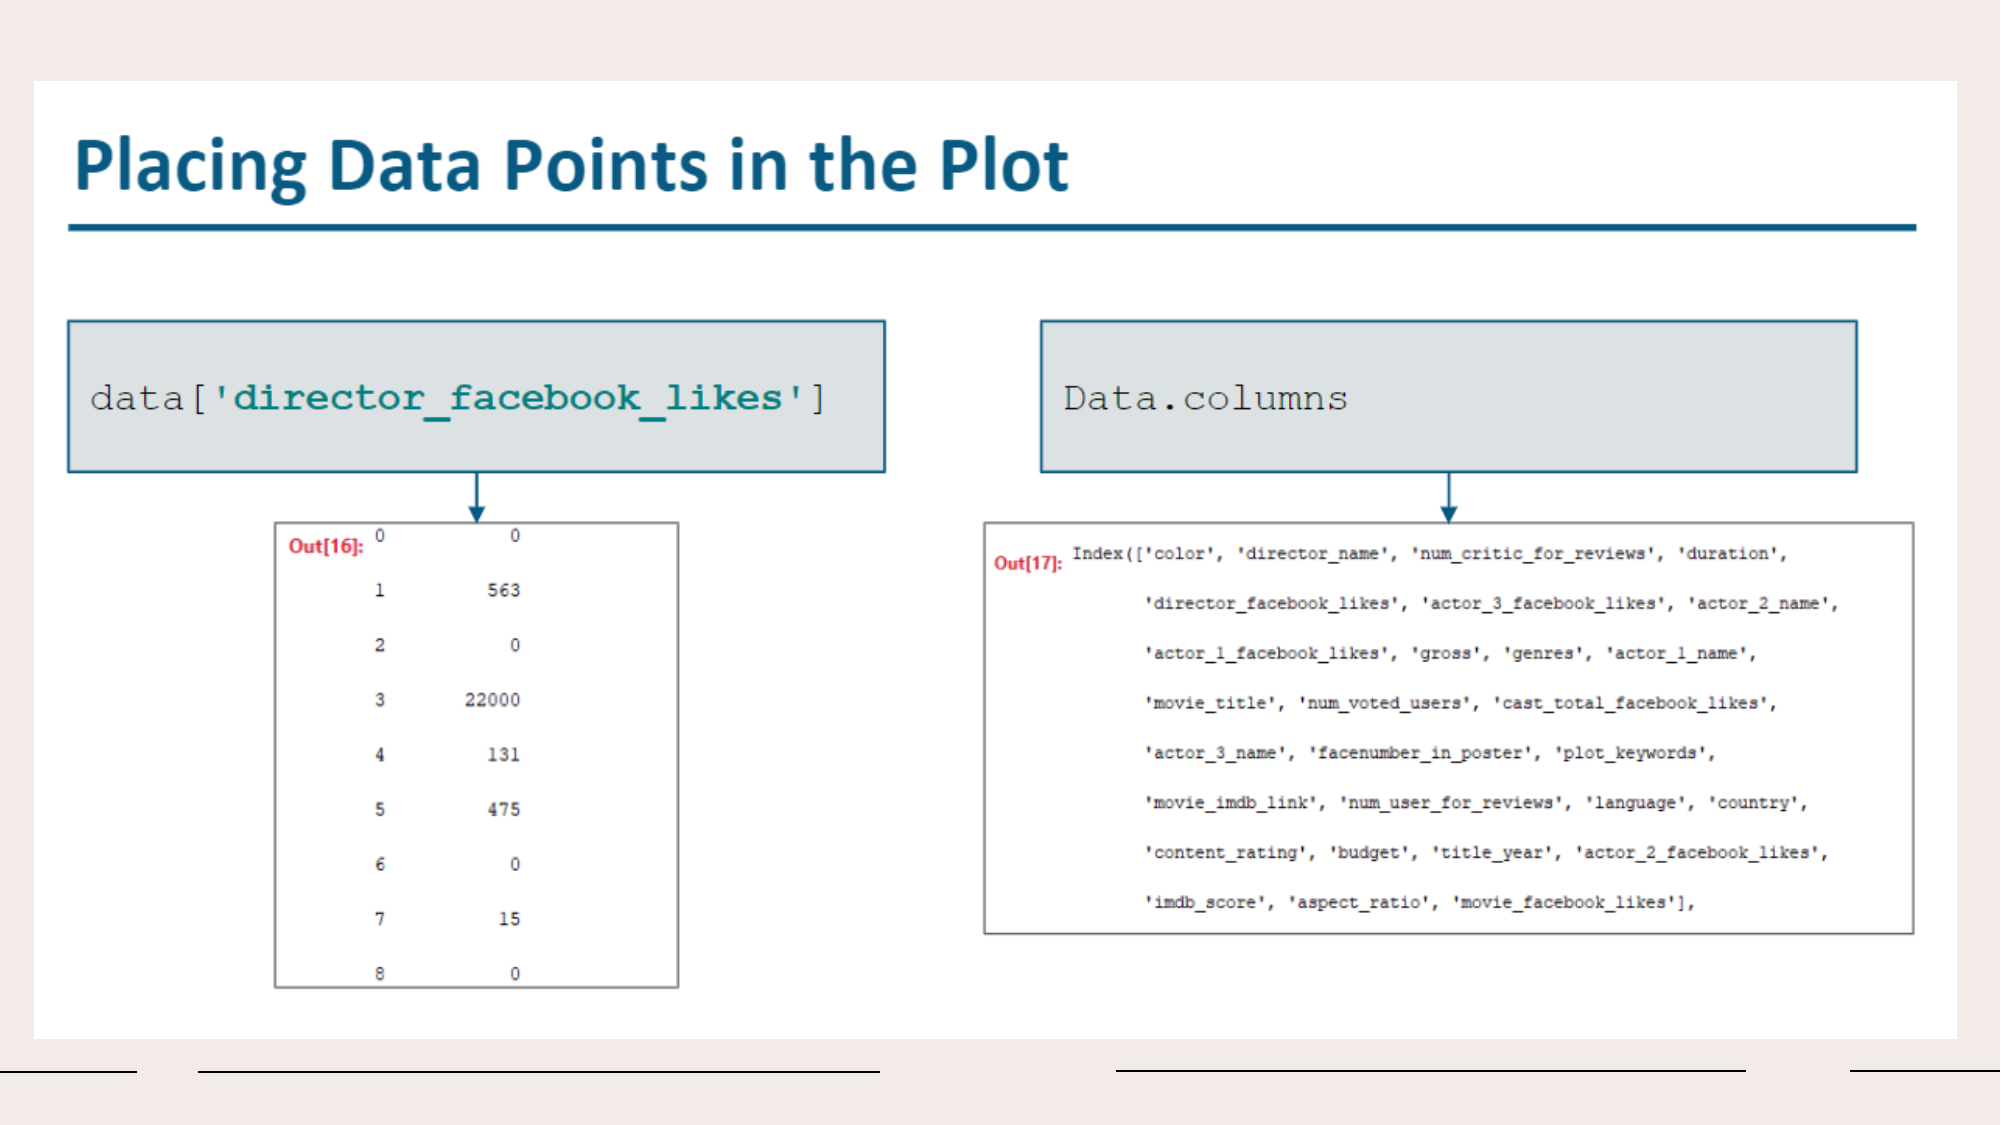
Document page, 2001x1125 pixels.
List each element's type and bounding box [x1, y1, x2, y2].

picture [34, 81, 1957, 1039]
